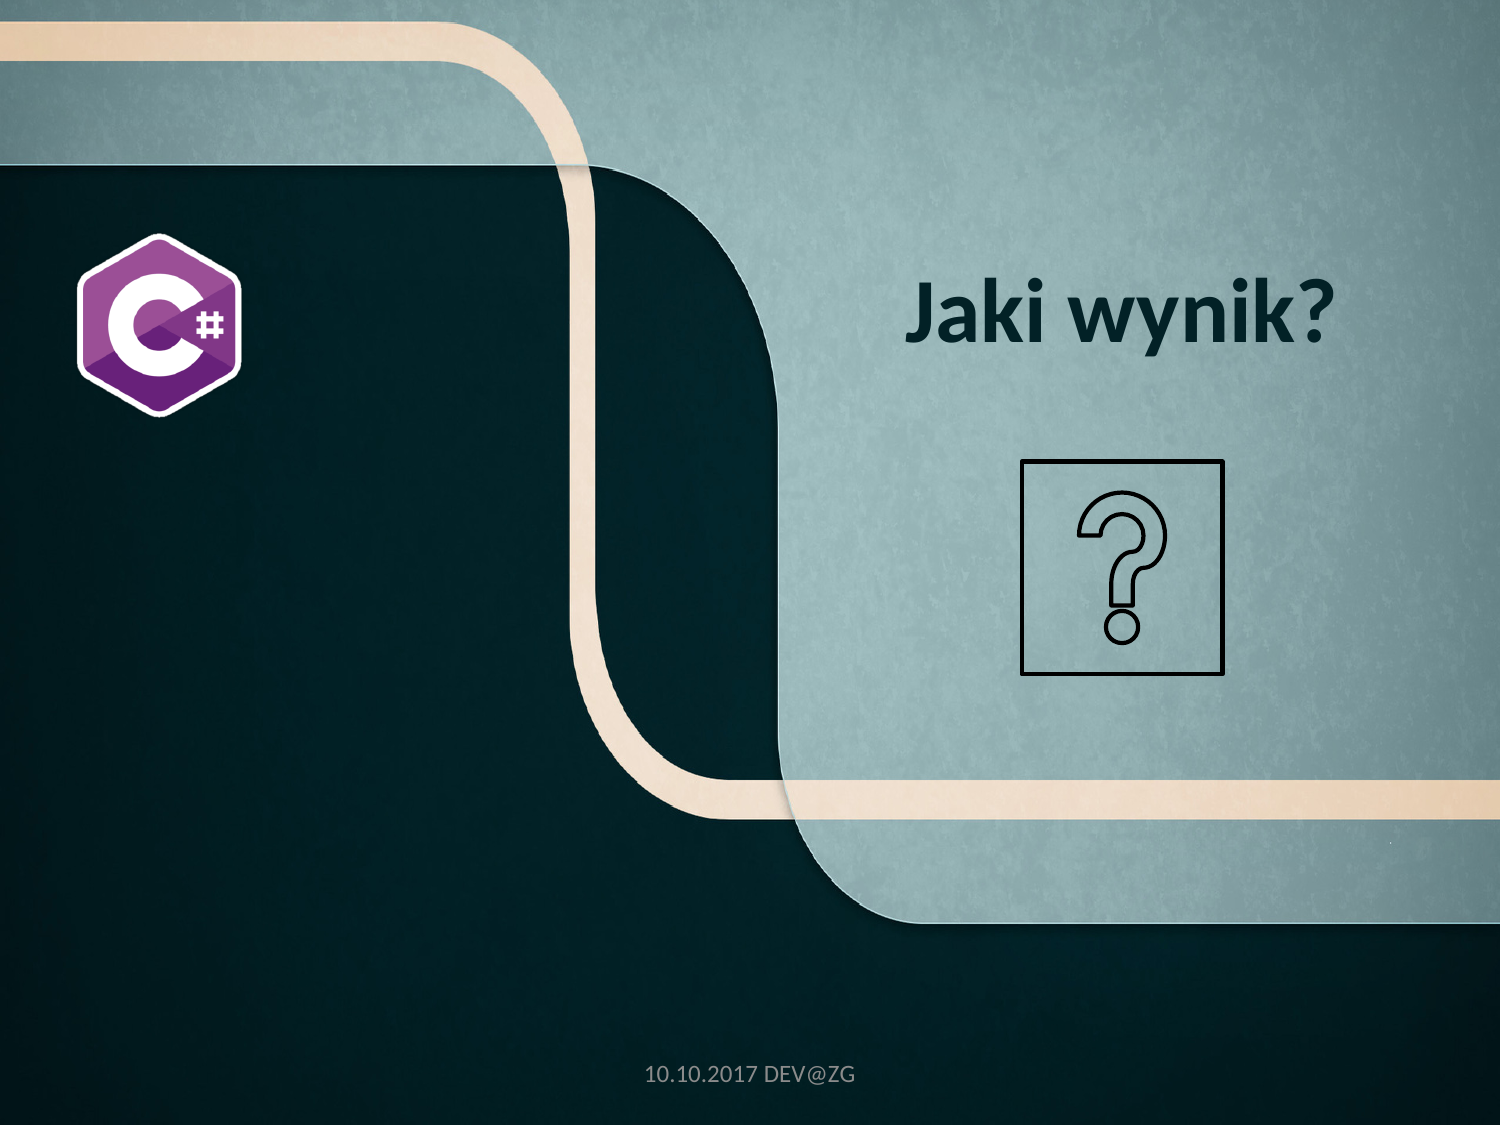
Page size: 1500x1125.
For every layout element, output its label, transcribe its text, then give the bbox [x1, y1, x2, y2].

text_box Jaki wynik? [761, 148, 1483, 462]
picture [0, 0, 1500, 1125]
footer 10.10.2017 DEV@ZG [512, 1042, 988, 1103]
text_box [1020, 459, 1225, 676]
